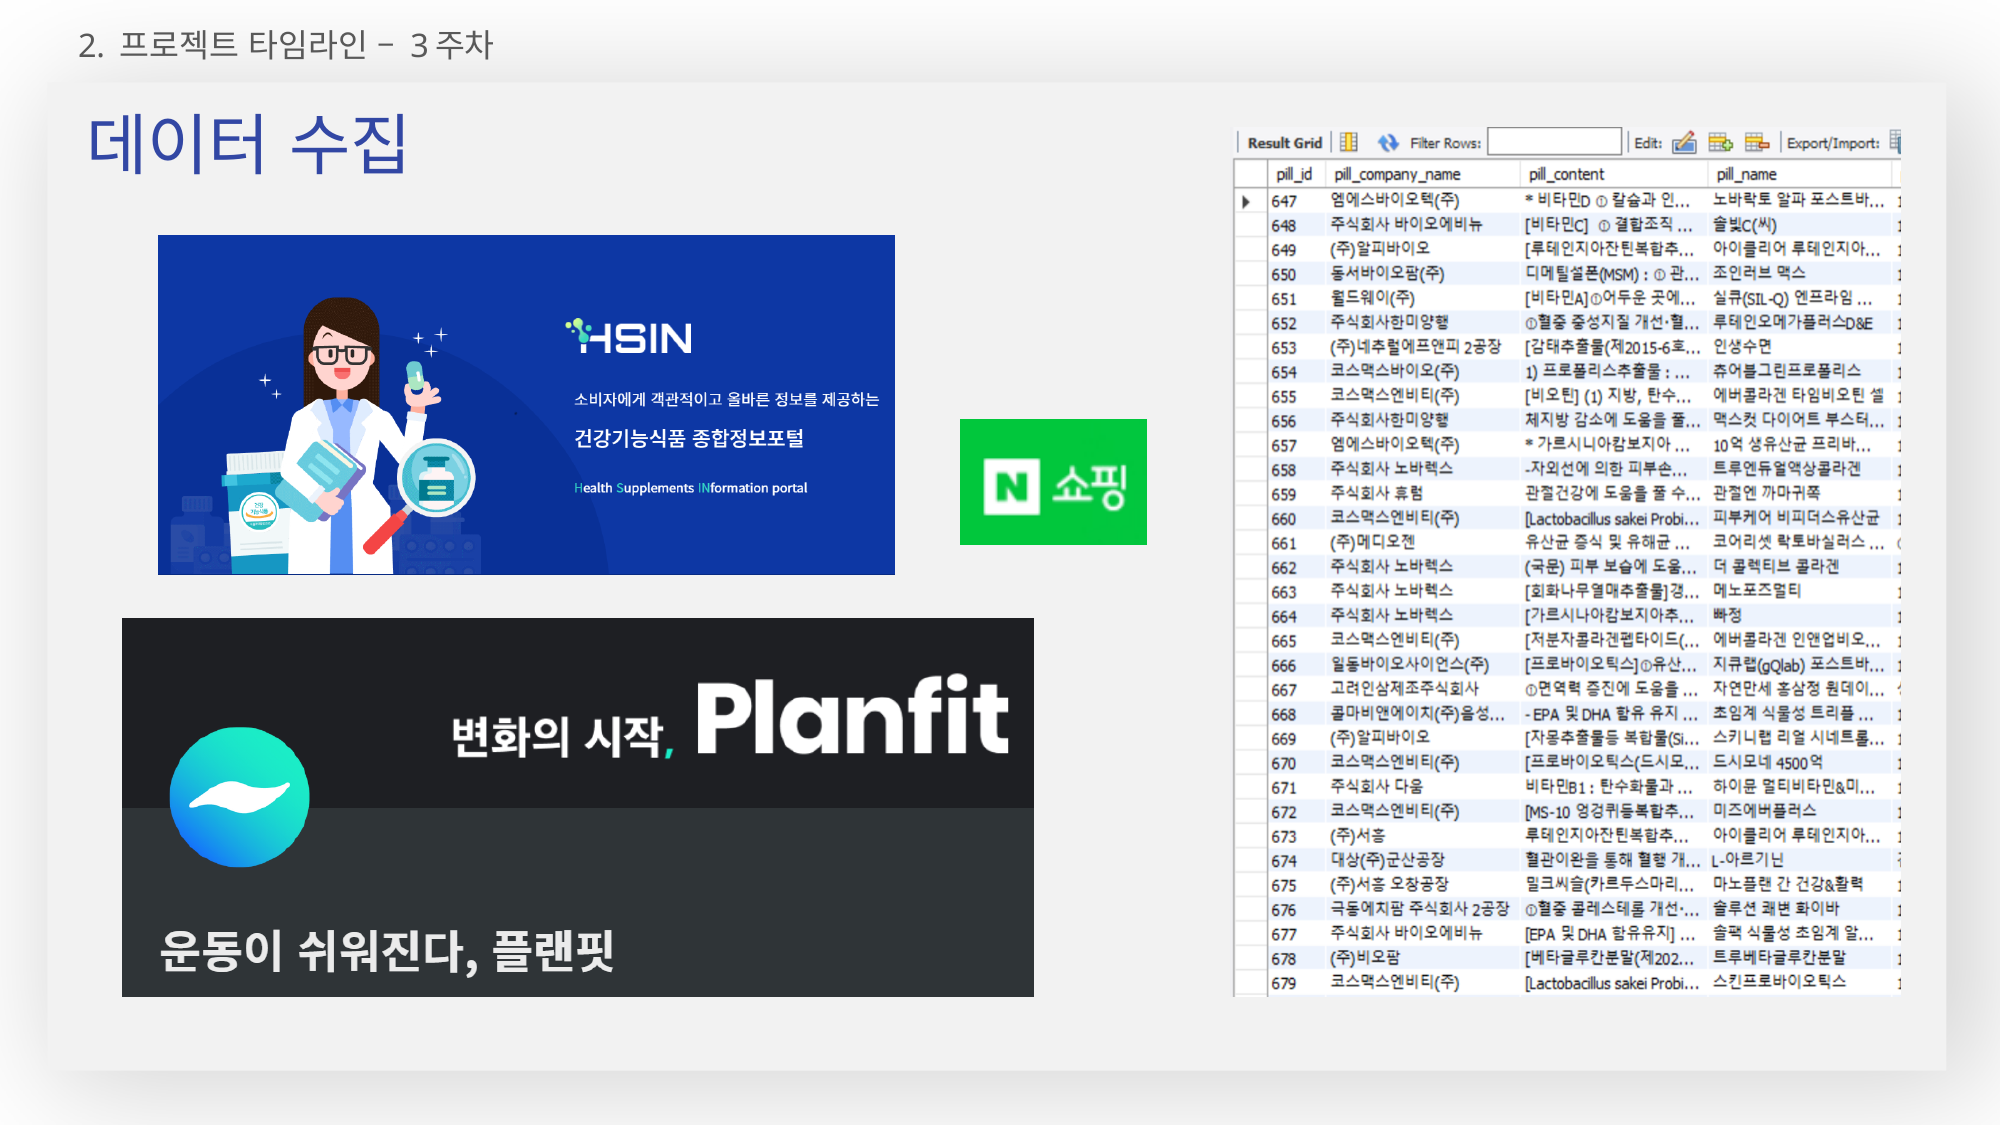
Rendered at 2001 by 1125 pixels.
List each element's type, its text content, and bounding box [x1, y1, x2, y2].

picture [1229, 127, 1902, 997]
picture [158, 235, 895, 575]
text_box [46, 81, 1947, 1072]
text_box 데이터 수집 [71, 95, 1949, 191]
picture [122, 618, 1034, 997]
picture [960, 419, 1147, 545]
text_box 2. 프로젝트 타임라인 – 3주차 [63, 12, 610, 83]
